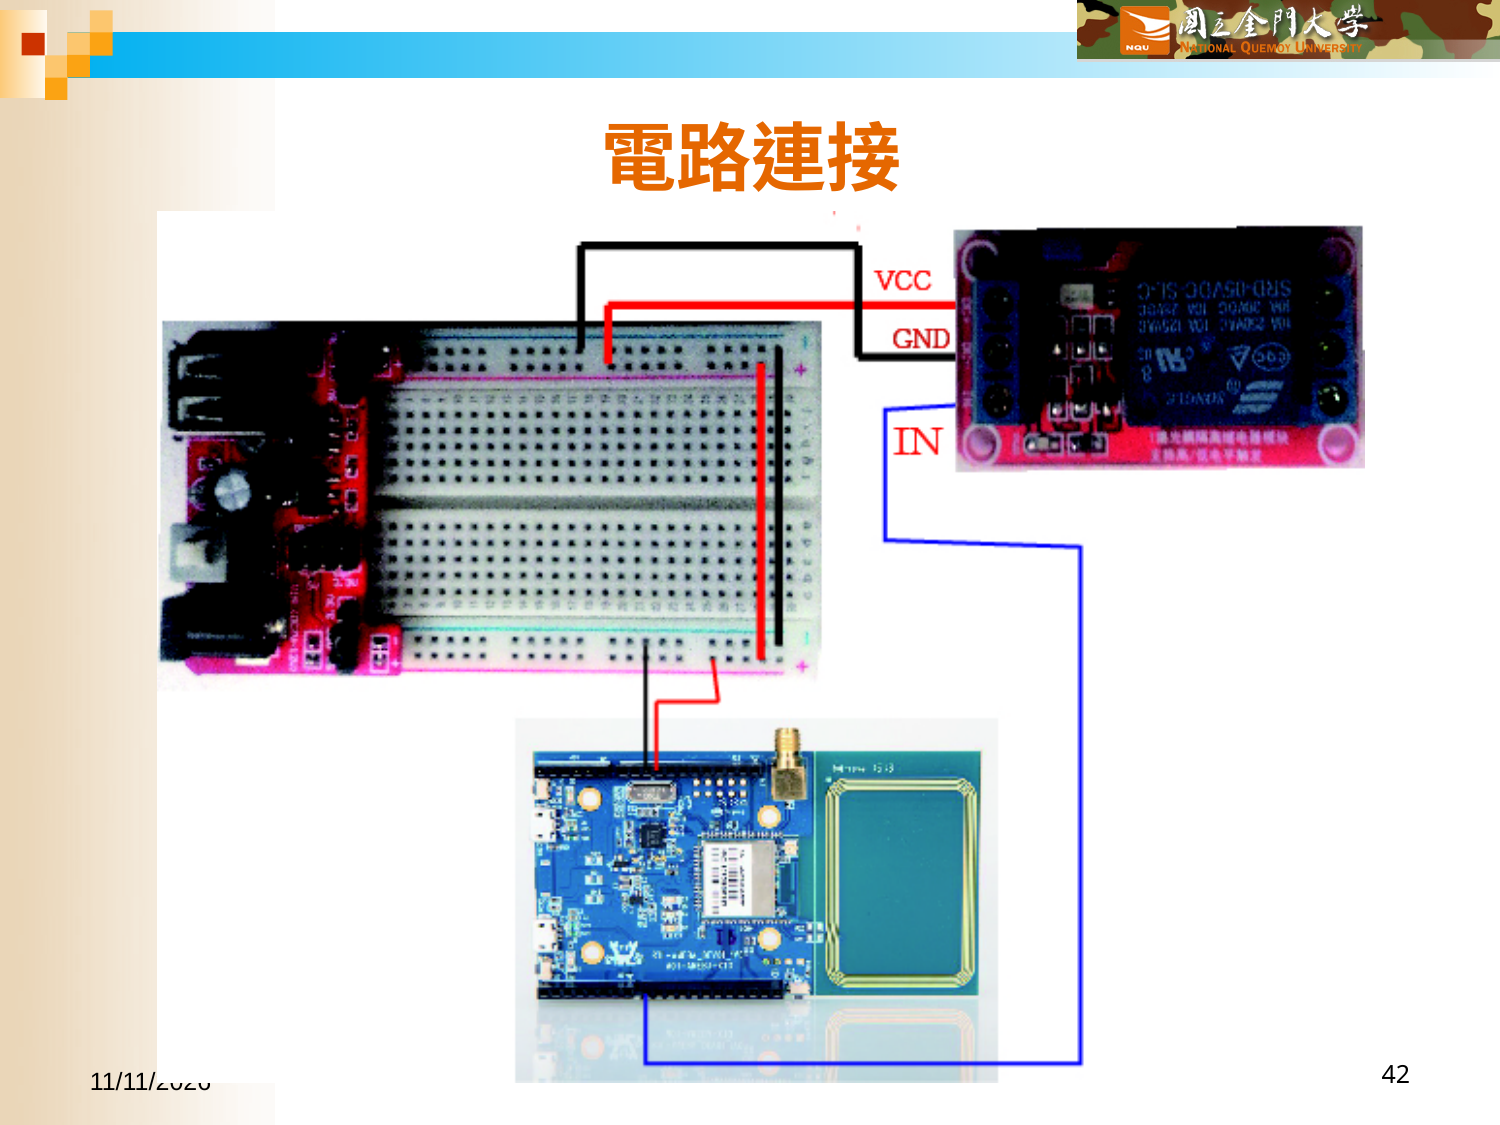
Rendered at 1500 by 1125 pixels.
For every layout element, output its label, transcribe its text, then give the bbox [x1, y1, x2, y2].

title 電路連接 [76, 42, 1427, 268]
text_box 2016/10/3 [75, 1024, 425, 1103]
picture [1077, 0, 1500, 62]
picture [157, 211, 1365, 1083]
text_box 42 [1074, 1024, 1425, 1100]
